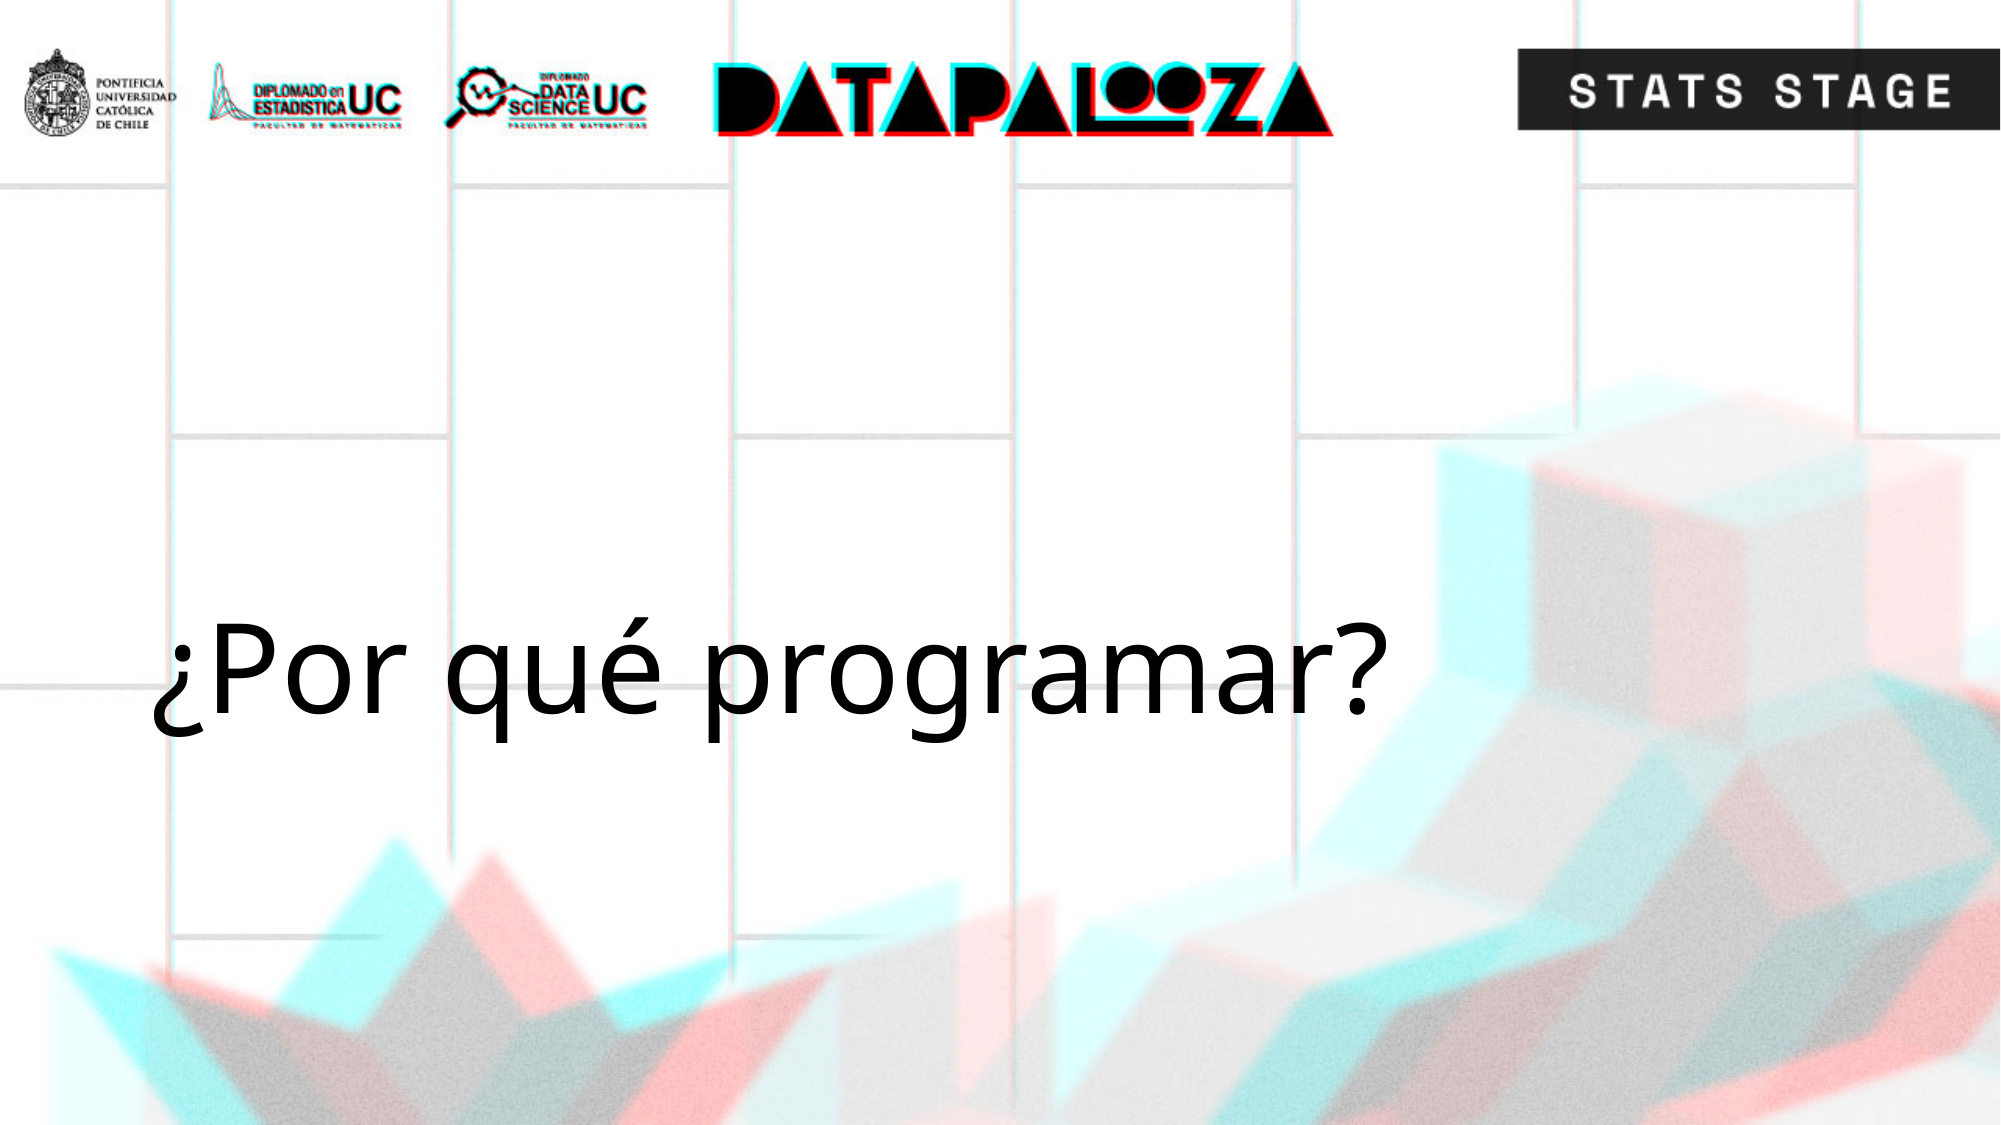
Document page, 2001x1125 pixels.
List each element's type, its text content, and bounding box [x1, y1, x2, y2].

picture [0, 0, 2001, 1125]
title ¿Por qué programar? [136, 280, 1862, 749]
